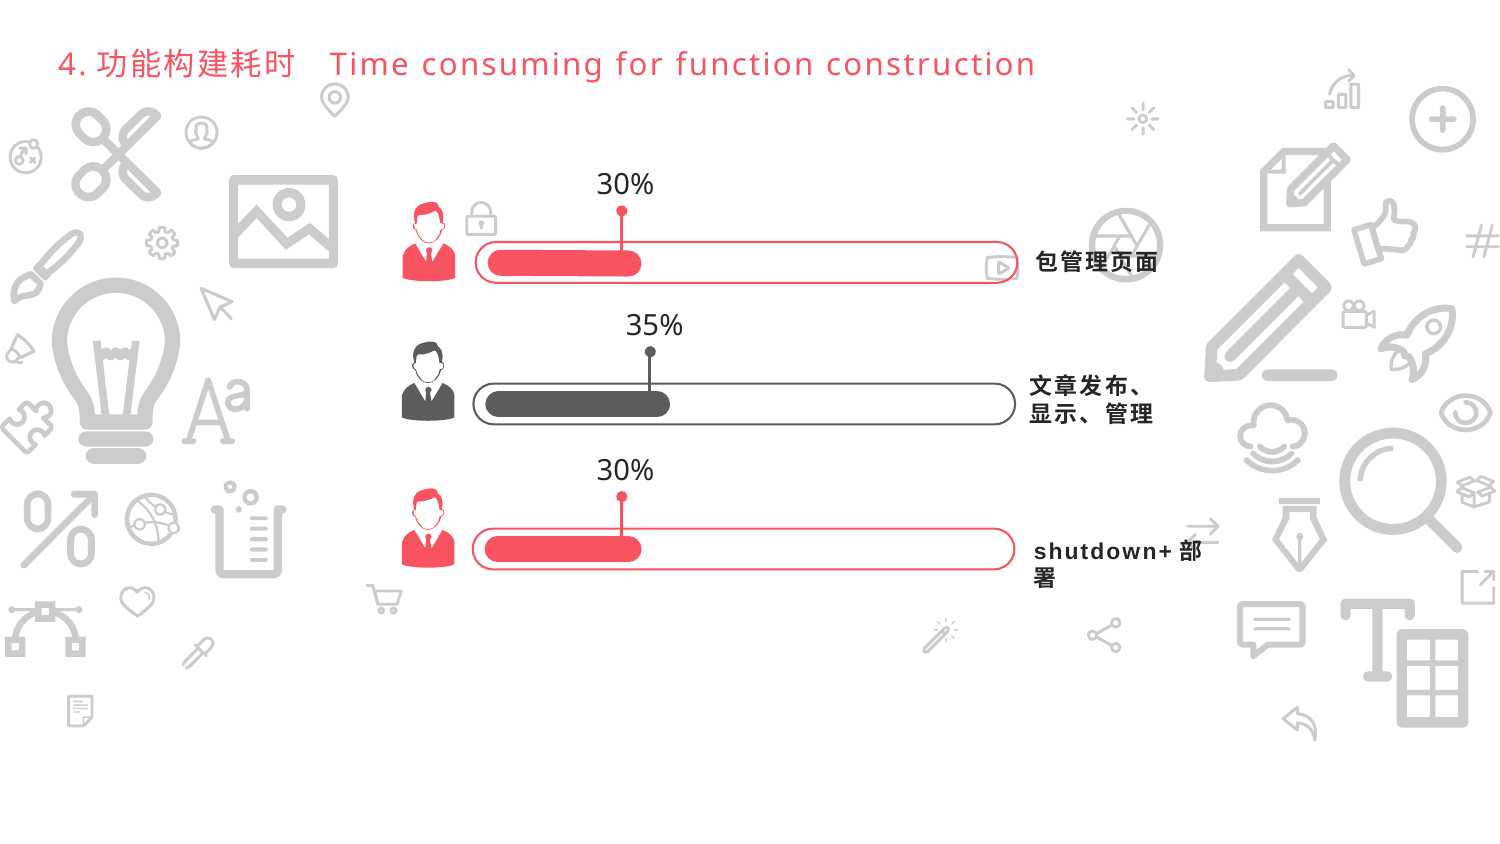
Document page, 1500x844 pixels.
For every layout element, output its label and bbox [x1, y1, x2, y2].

text_box [922, 68, 1500, 742]
text_box [609, 298, 701, 422]
text_box [498, 417, 516, 423]
text_box [498, 562, 515, 568]
text_box [580, 158, 671, 281]
text_box [580, 443, 671, 567]
text_box [402, 196, 456, 282]
text_box [401, 483, 455, 568]
text_box [0, 82, 498, 728]
text_box [498, 240, 922, 284]
text_box [498, 382, 922, 426]
text_box [498, 276, 518, 282]
text_box [498, 527, 922, 571]
text_box [45, 36, 1059, 91]
text_box [401, 336, 455, 421]
